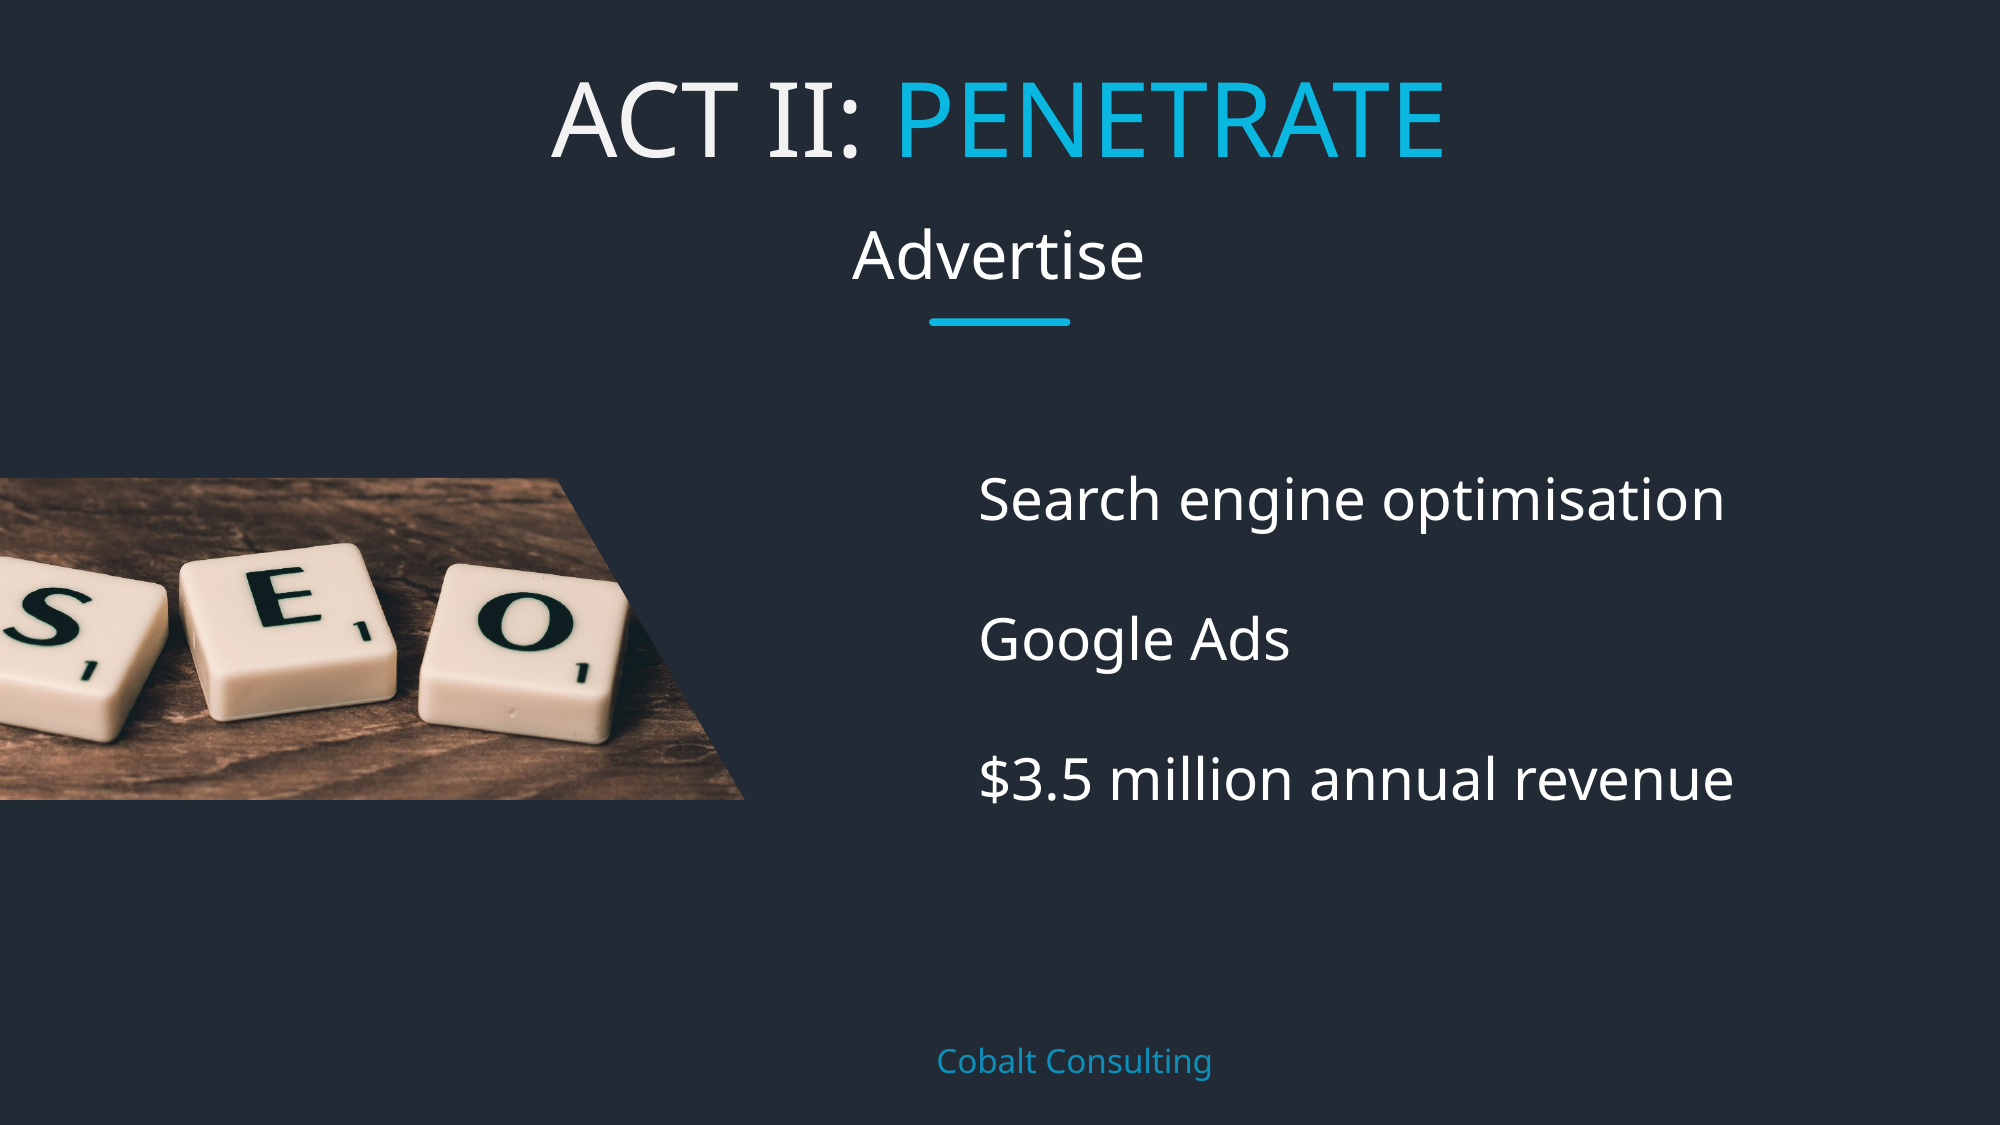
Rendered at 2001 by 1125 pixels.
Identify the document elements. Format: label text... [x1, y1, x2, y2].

picture [0, 477, 745, 801]
text_box ACT II: PENETRATE [535, 45, 1464, 186]
text_box Advertise [744, 205, 1255, 301]
text_box Cobalt Consulting [771, 1032, 1229, 1088]
text_box [927, 317, 1072, 327]
text_box Search engine optimisation Google Ads $3.5 million annual revenue [963, 454, 1967, 820]
